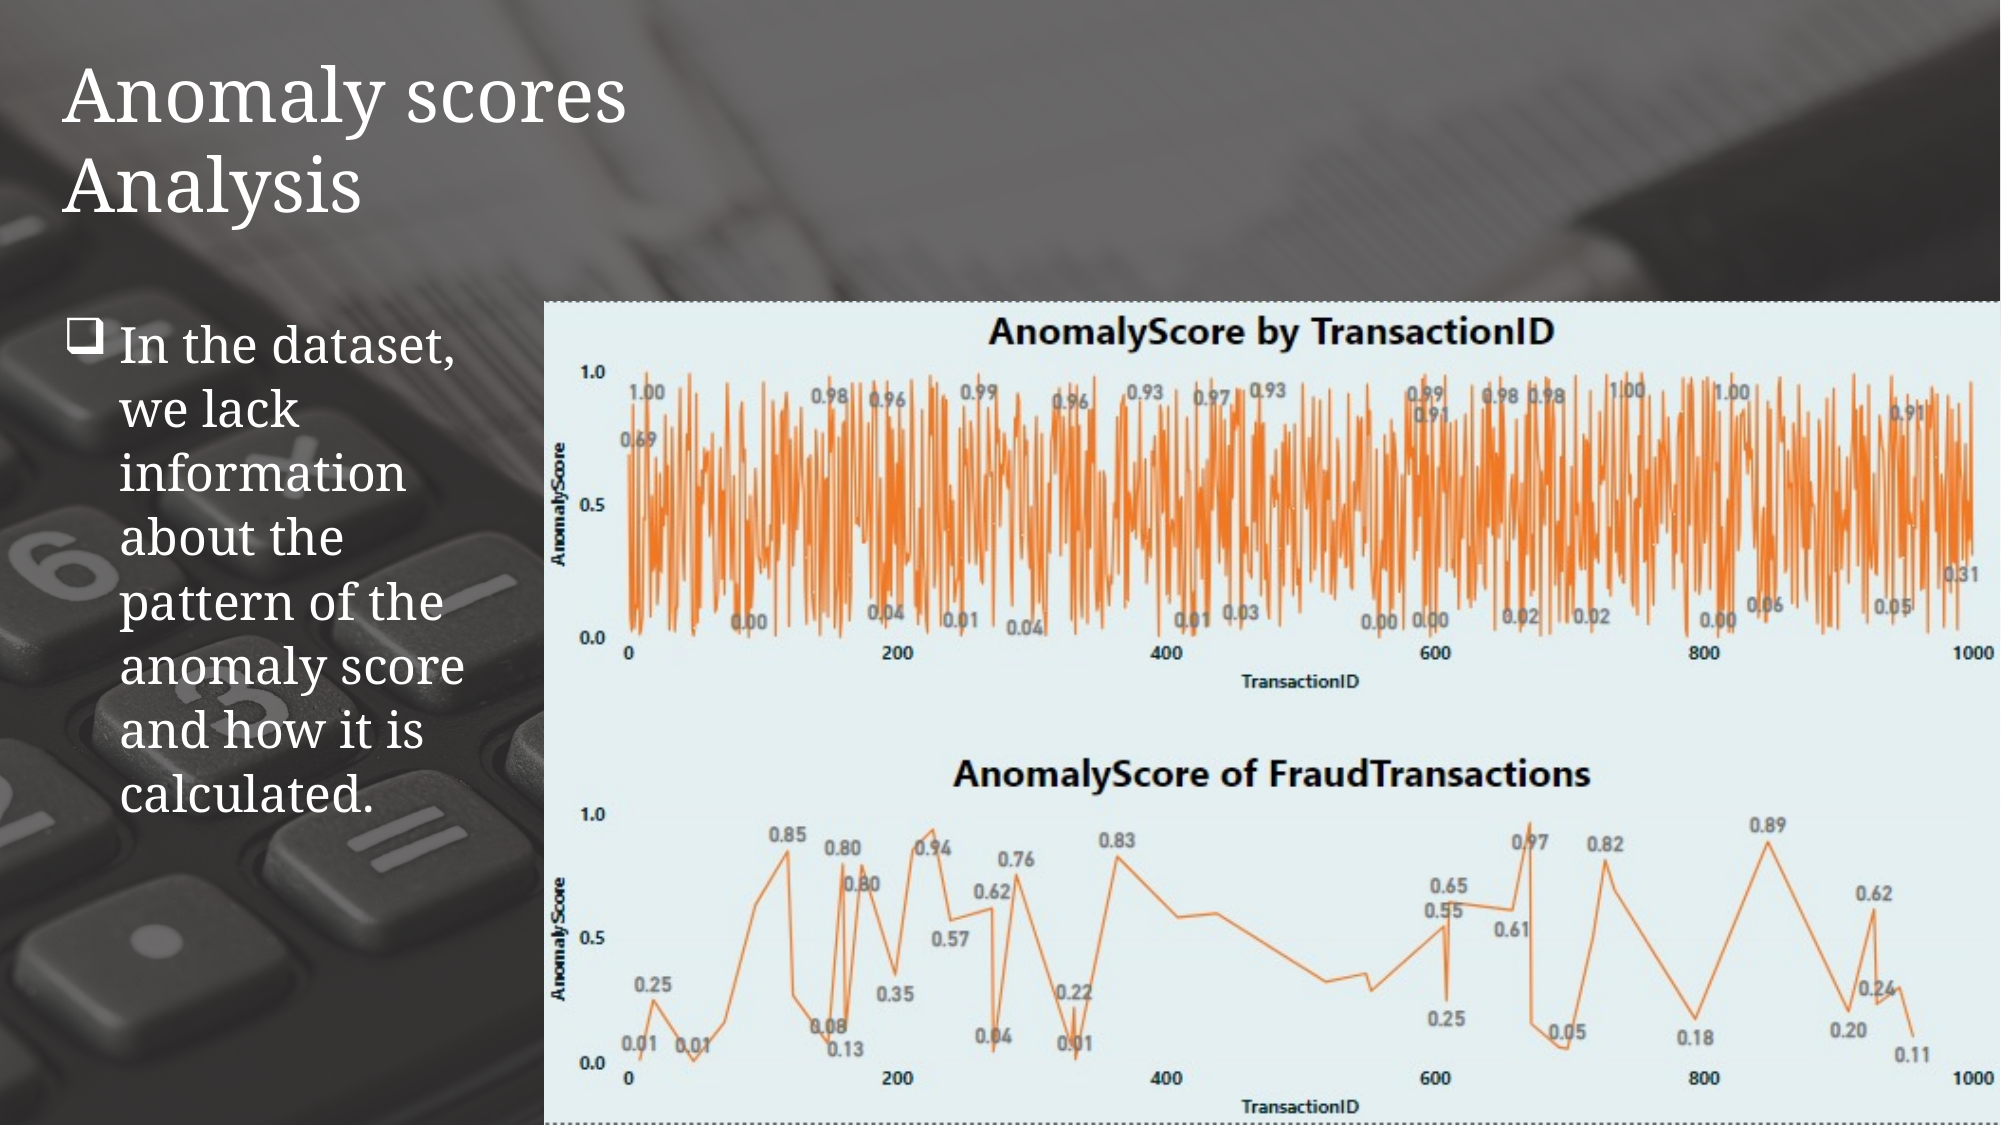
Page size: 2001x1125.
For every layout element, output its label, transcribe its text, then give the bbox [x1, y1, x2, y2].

text_box [0, 0, 2000, 1125]
text_box In the dataset, we lack information about the pattern of the anomaly score and how it is calculated. [48, 301, 543, 830]
picture [544, 0, 2001, 1125]
text_box Anomaly scores Analysis [48, 40, 937, 281]
